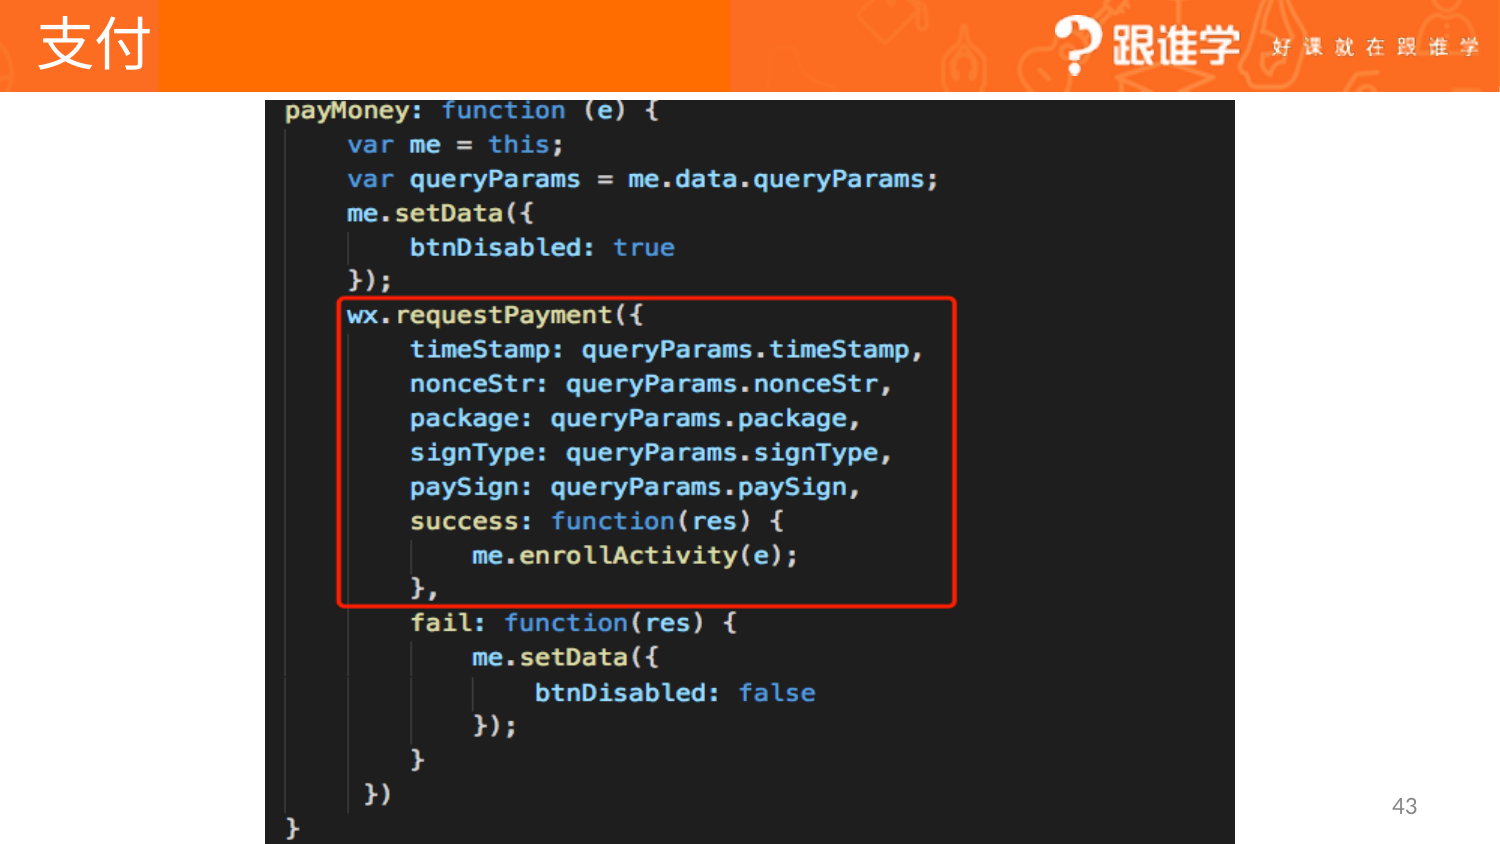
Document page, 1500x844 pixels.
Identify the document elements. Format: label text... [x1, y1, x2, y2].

slide_number 43 [1240, 781, 1426, 828]
picture [0, 0, 1500, 844]
